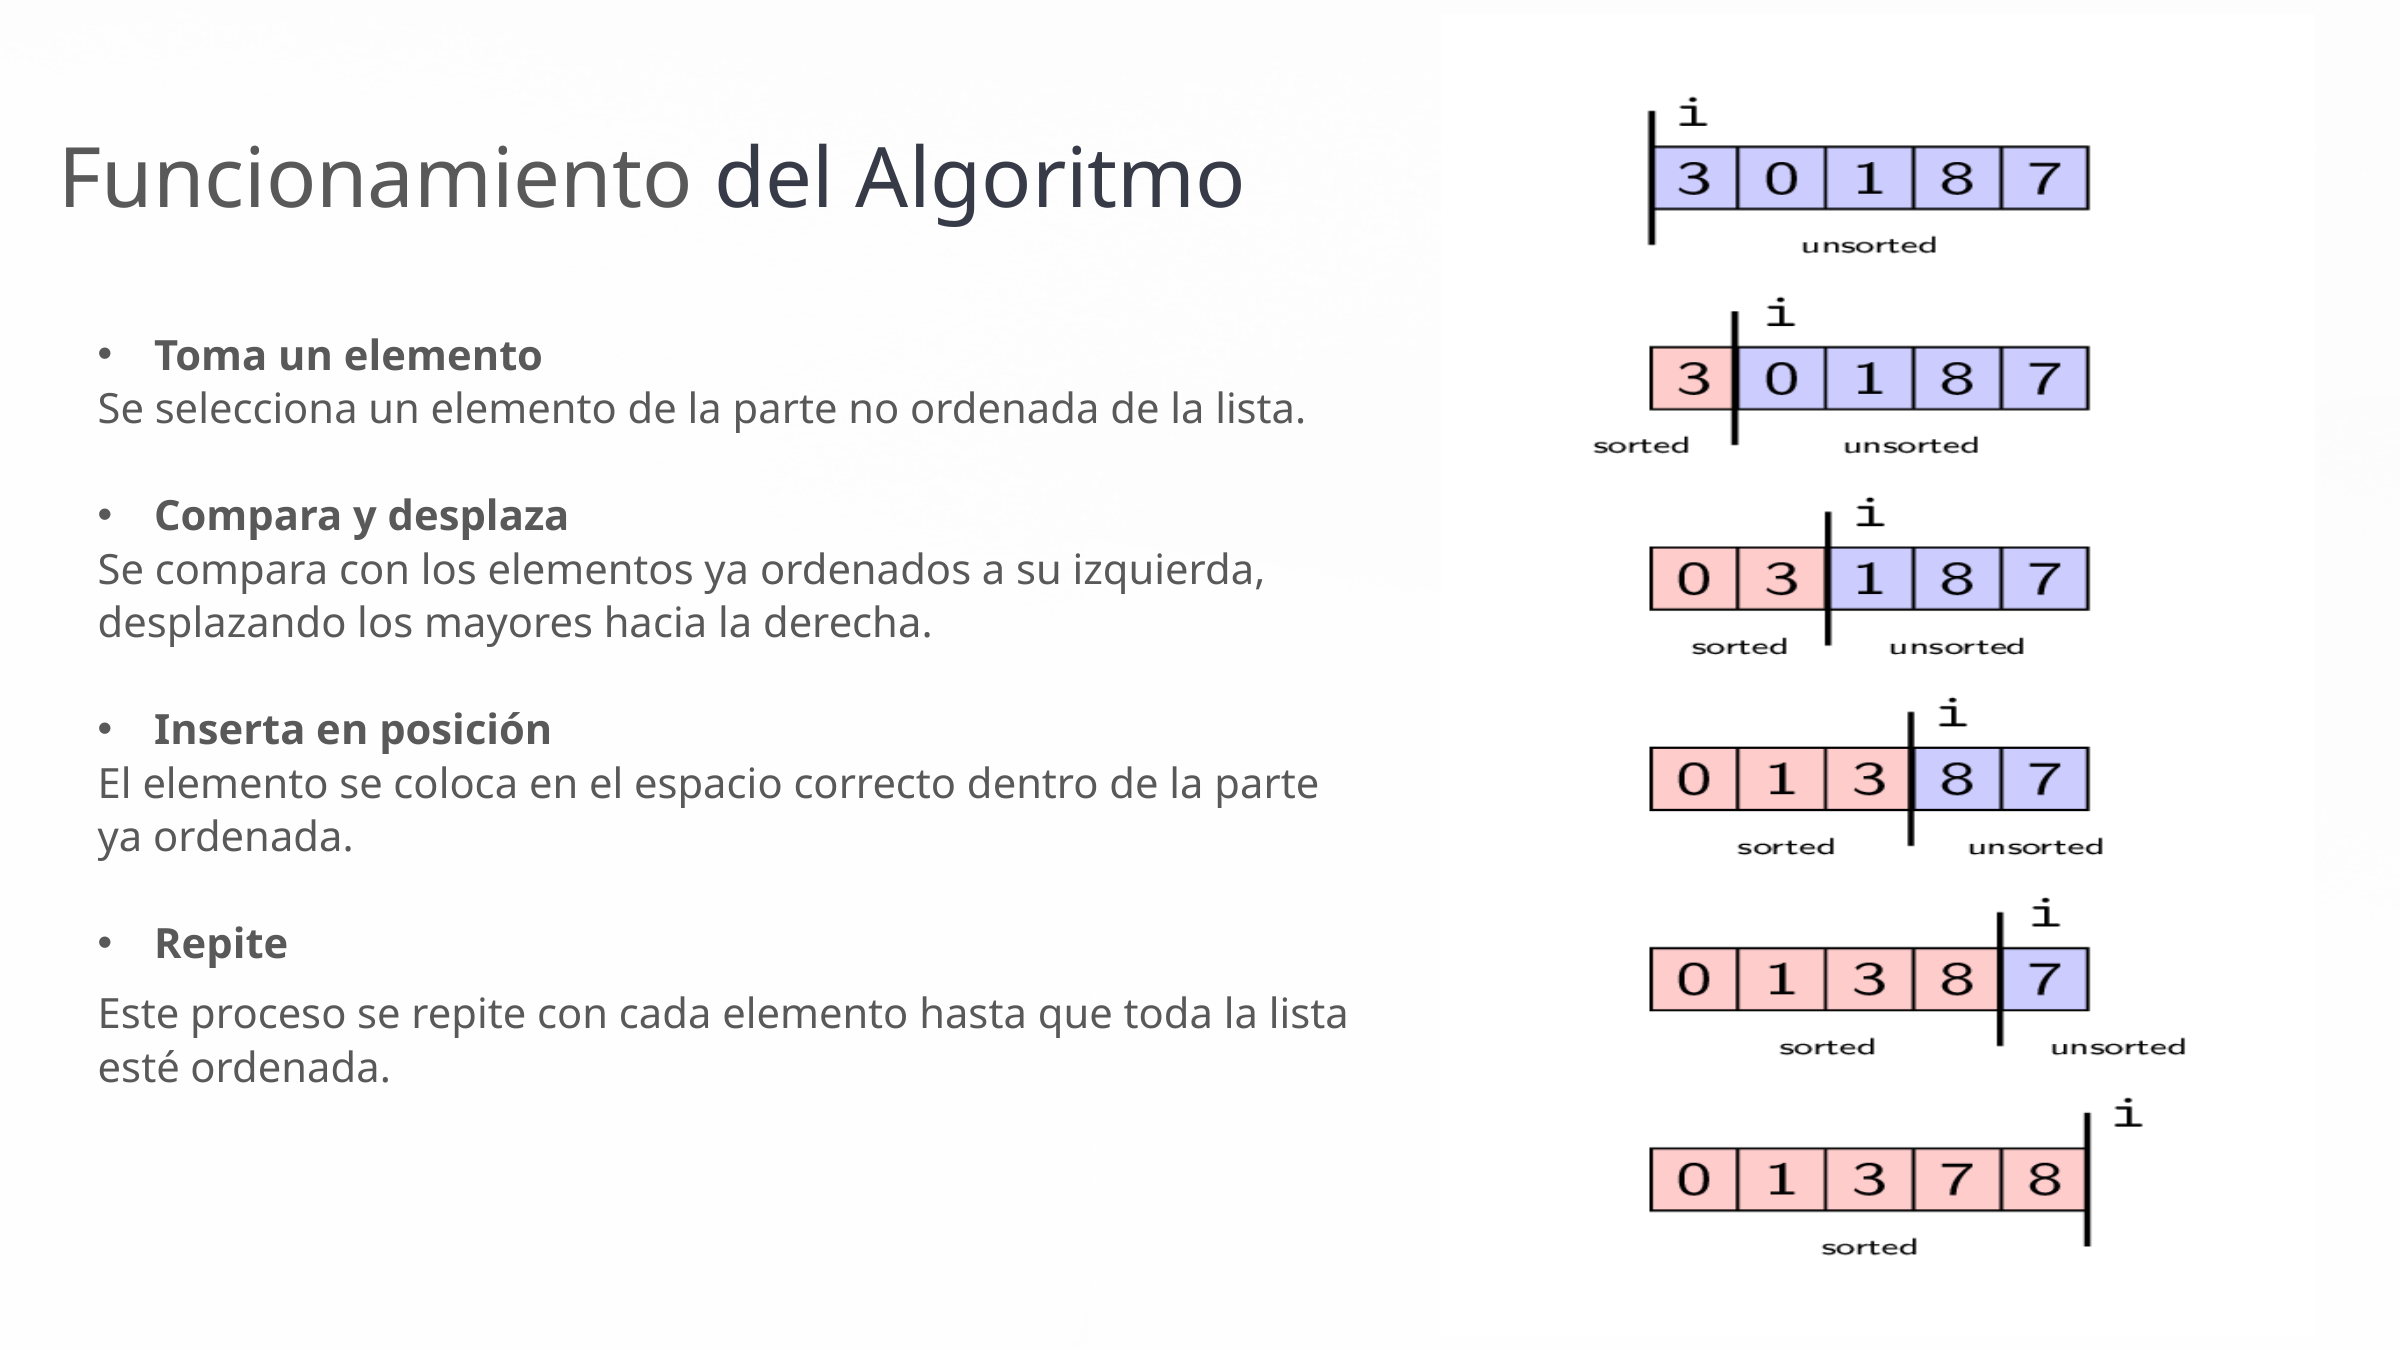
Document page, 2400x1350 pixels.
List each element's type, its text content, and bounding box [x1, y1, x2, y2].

text_box Toma un elemento Se selecciona un elemento de la parte no ordenada de la lista. Compara y desplaza Se compara con los elementos ya ordenados a su izquierda, desplazando los mayores hacia la derecha. Inserta en posición El elemento se coloca en el espacio correcto dentro de la parte ya ordenada. Repite Este proceso se repite con cada elemento hasta que toda la lista esté ordenada. [83, 317, 1372, 1099]
picture [1440, 14, 2315, 1337]
text_box Funcionamiento del Algoritmo [43, 112, 1262, 232]
